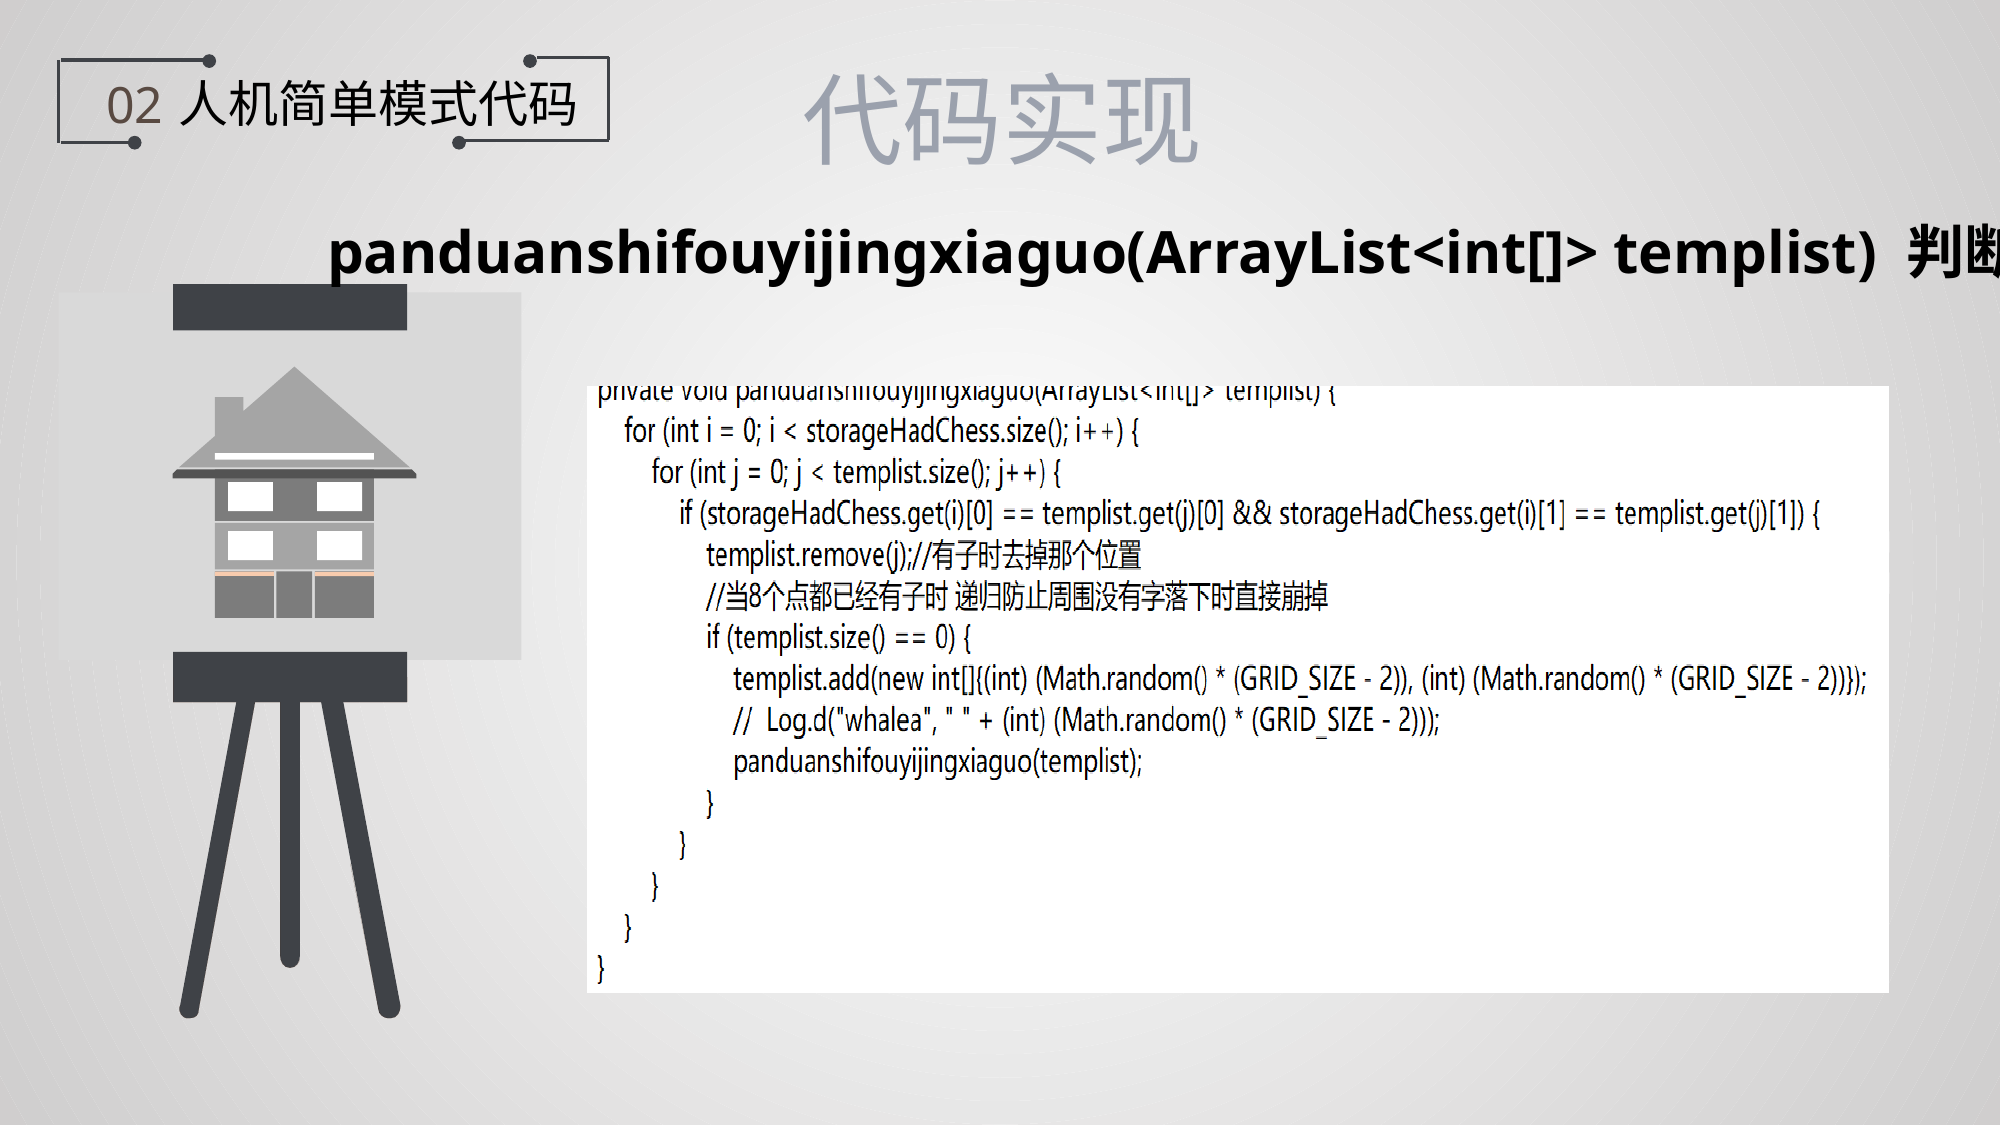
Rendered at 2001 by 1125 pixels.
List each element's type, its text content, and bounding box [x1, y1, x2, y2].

text_box 代码实现 [802, 57, 1664, 178]
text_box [58, 284, 522, 1019]
picture [587, 386, 1889, 993]
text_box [58, 54, 609, 150]
text_box panduanshifouyijingxiaguo(ArrayList<int[]> templist) 判断函数 [312, 208, 2000, 293]
